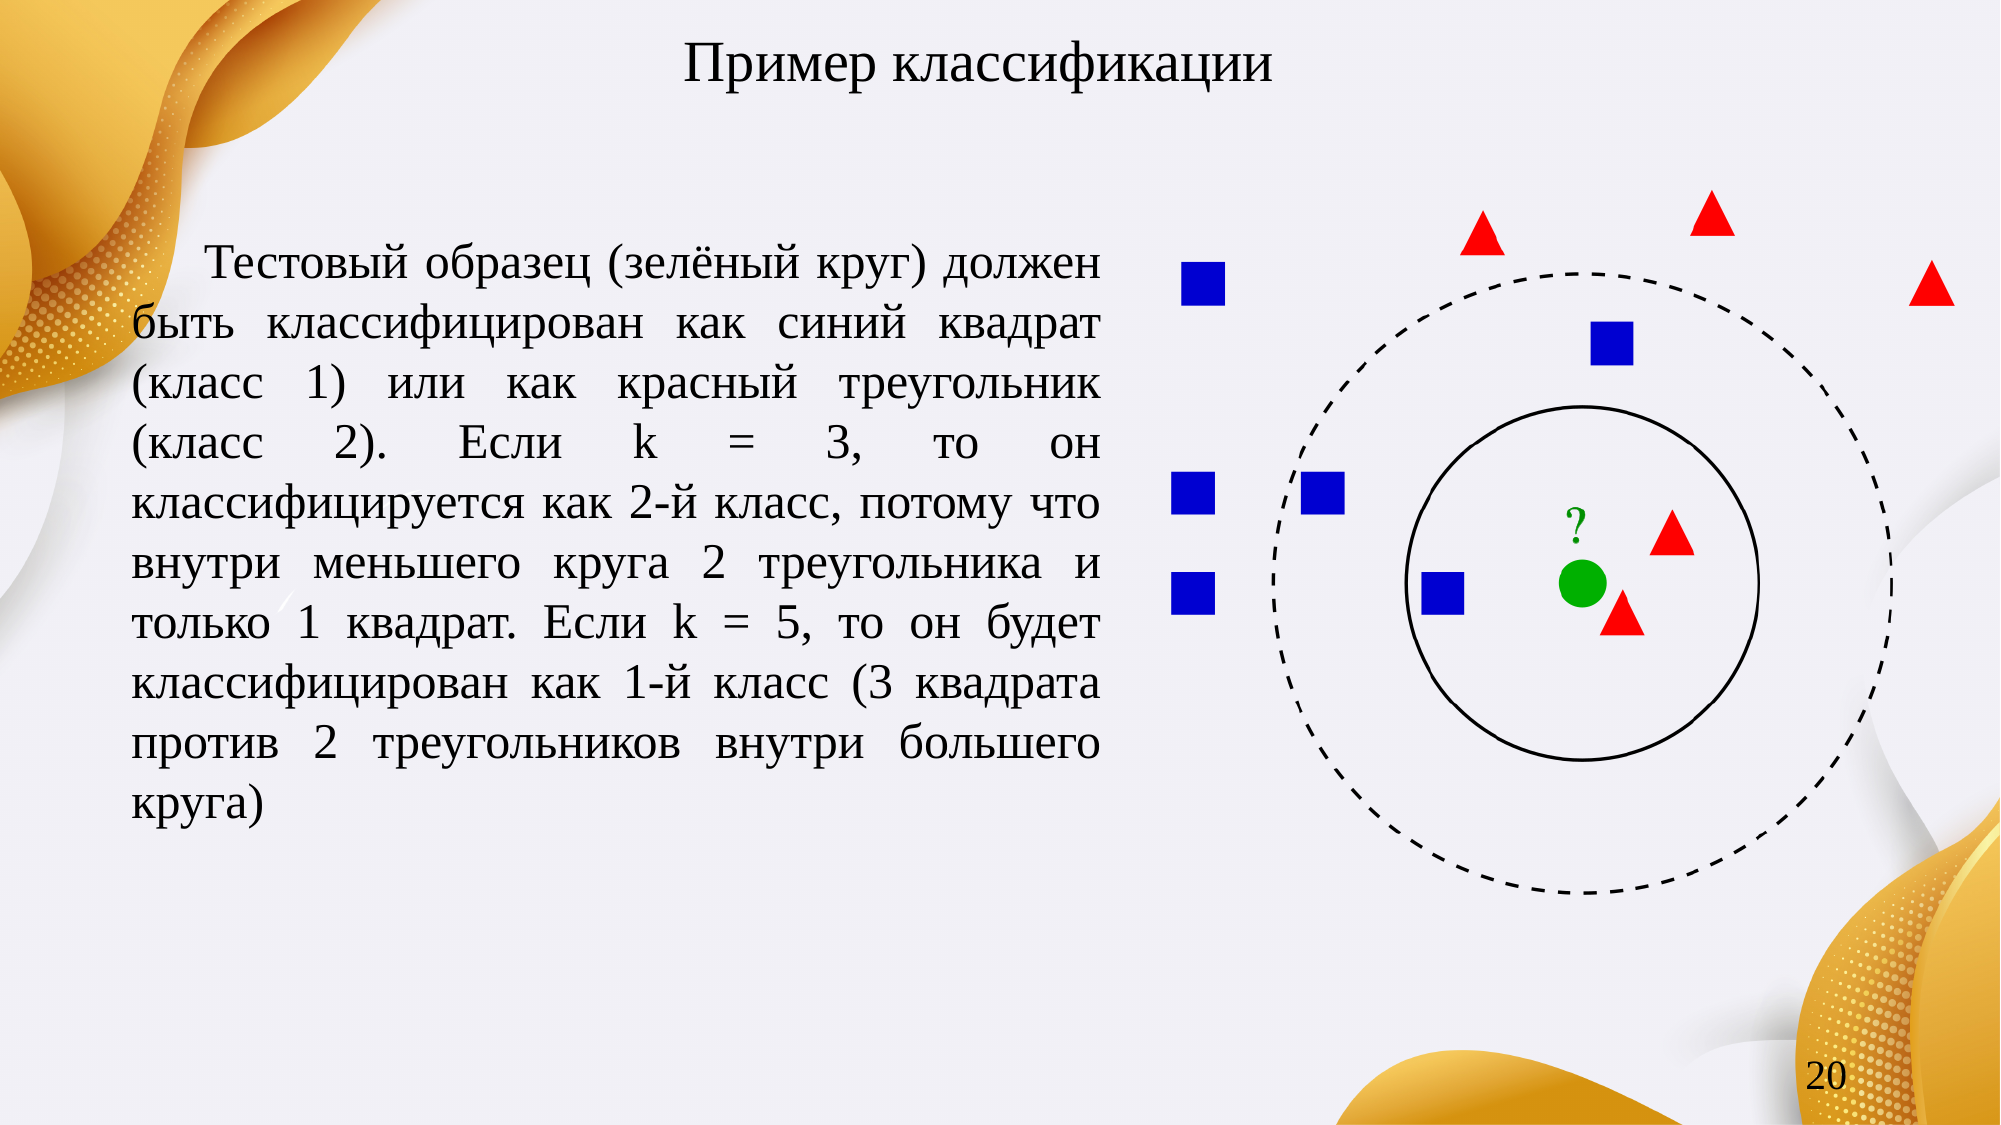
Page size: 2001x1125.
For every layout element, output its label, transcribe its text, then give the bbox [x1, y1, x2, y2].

picture [0, 0, 2000, 1125]
title Пример классификации [116, 13, 1842, 112]
text_box Тестовый образец (зелёный круг) должен быть классифицирован как синий квадрат (класс 1) или как красный треугольник (класс 2). Если k = 3, то он классифицируется как 2-й класс, потому что внутри меньшего круга 2 треугольника и только 1 квадрат. Если k = 5, то он будет классифицирован как 1-й класс (3 квадрата против 2 треугольников внутри большего круга) [116, 221, 1117, 837]
slide_number 20 [1412, 1042, 1863, 1103]
